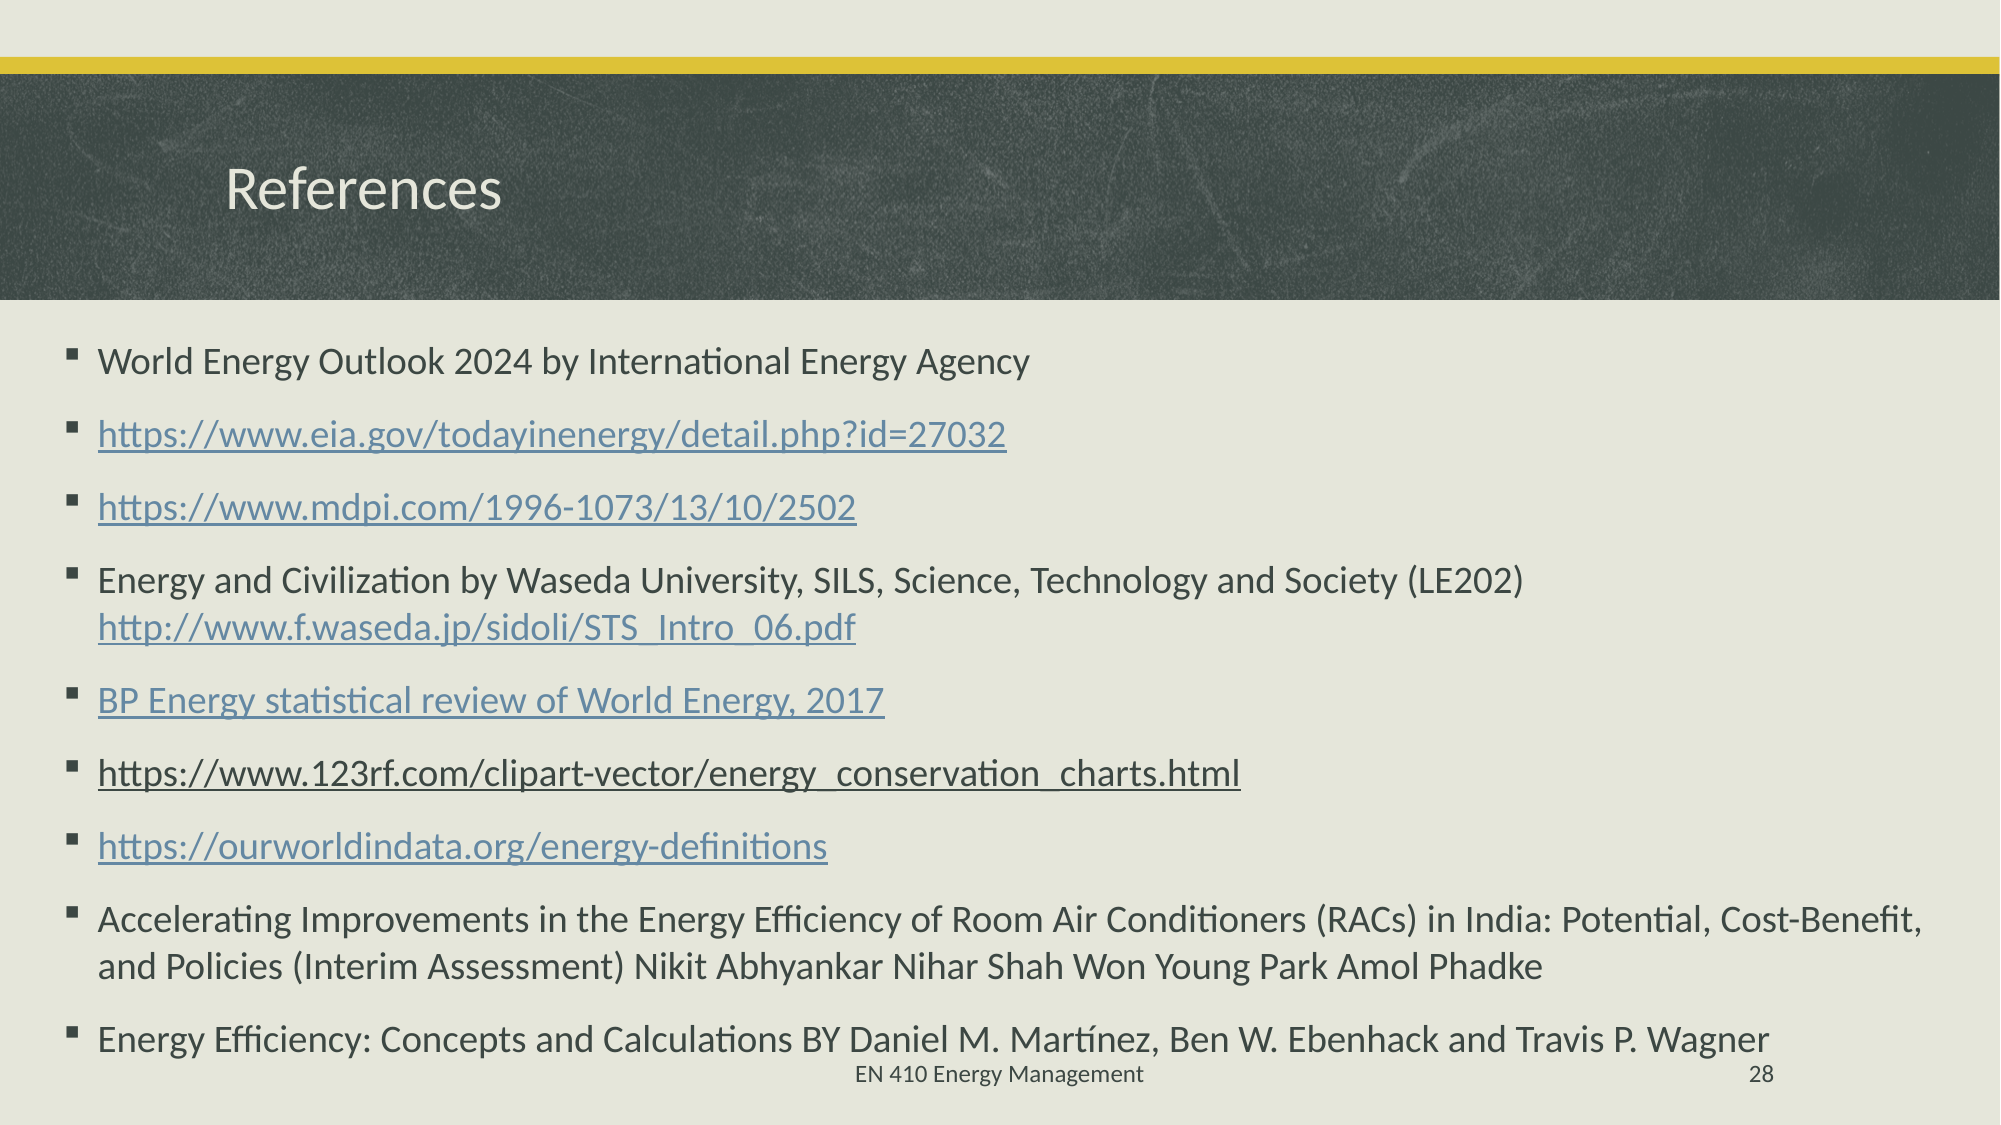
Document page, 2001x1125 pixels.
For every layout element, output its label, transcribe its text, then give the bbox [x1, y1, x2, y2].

title References [210, 76, 1790, 300]
slide_number 28 [1466, 1042, 1790, 1103]
footer EN 410 Energy Management [533, 1042, 1466, 1103]
list World Energy Outlook 2024 by International Energy Agency https://www.eia.gov/todayinenergy/detail.php?id=27032 https://www.mdpi.com/1996-1073/13/10/2502 Energy and Civilization by Waseda University, SILS, Science, Technology and Society (LE202) http://www.f.waseda.jp/sidoli/STS_Intro_06.pdf BP Energy statistical review of World Energy, 2017 https://www.123rf.com/clipart-vector/energy_conservation_charts.html https://ourworldindata.org/energy-definitions Accelerating Improvements in the Energy Efficiency of Room Air Conditioners (RACs) in India: Potential, Cost-Benefit, and Policies (Interim Assessment) Nikit Abhyankar Nihar Shah Won Young Park Amol Phadke Energy Efficiency: Concepts and Calculations BY Daniel M. Martínez, Ben W. Ebenhack and Travis P. Wagner [48, 328, 1952, 1075]
picture [0, 74, 2000, 300]
